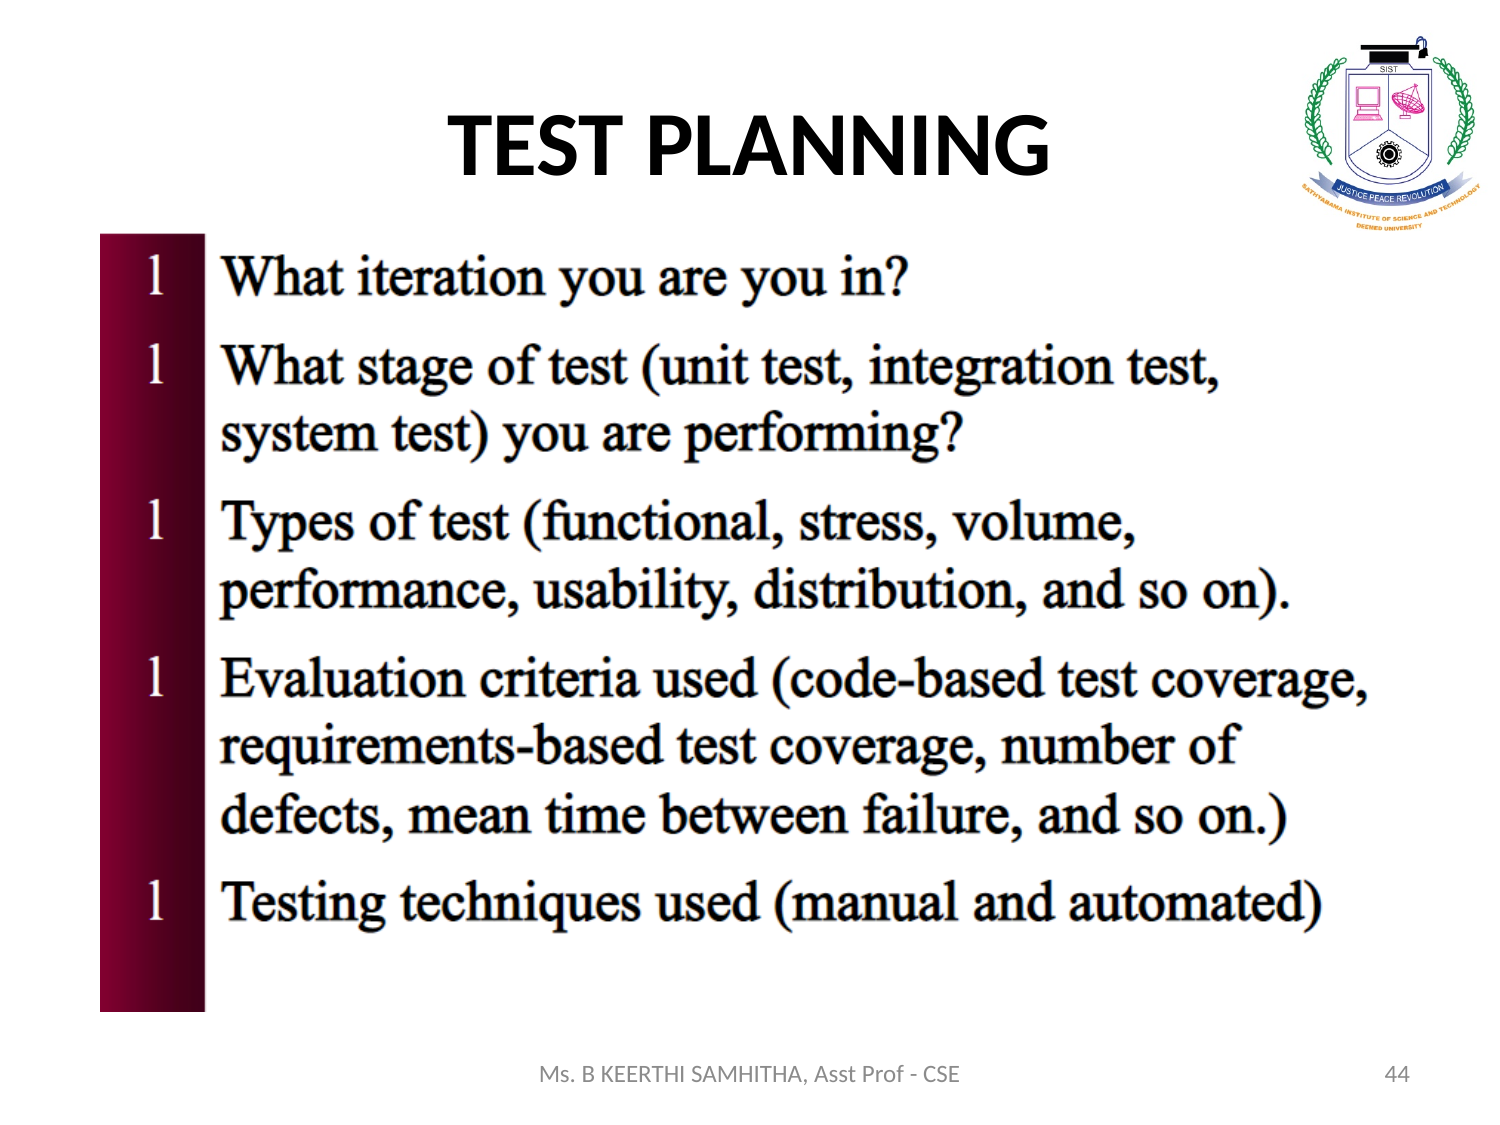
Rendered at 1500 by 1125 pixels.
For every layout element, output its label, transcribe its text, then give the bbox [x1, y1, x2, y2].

title TEST PLANNING [75, 45, 1425, 233]
footer Ms. B KEERTHI SAMHITHA, Asst Prof - CSE [512, 1042, 988, 1103]
picture [1280, 30, 1500, 251]
slide_number 44 [1074, 1042, 1425, 1103]
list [100, 231, 1466, 1012]
